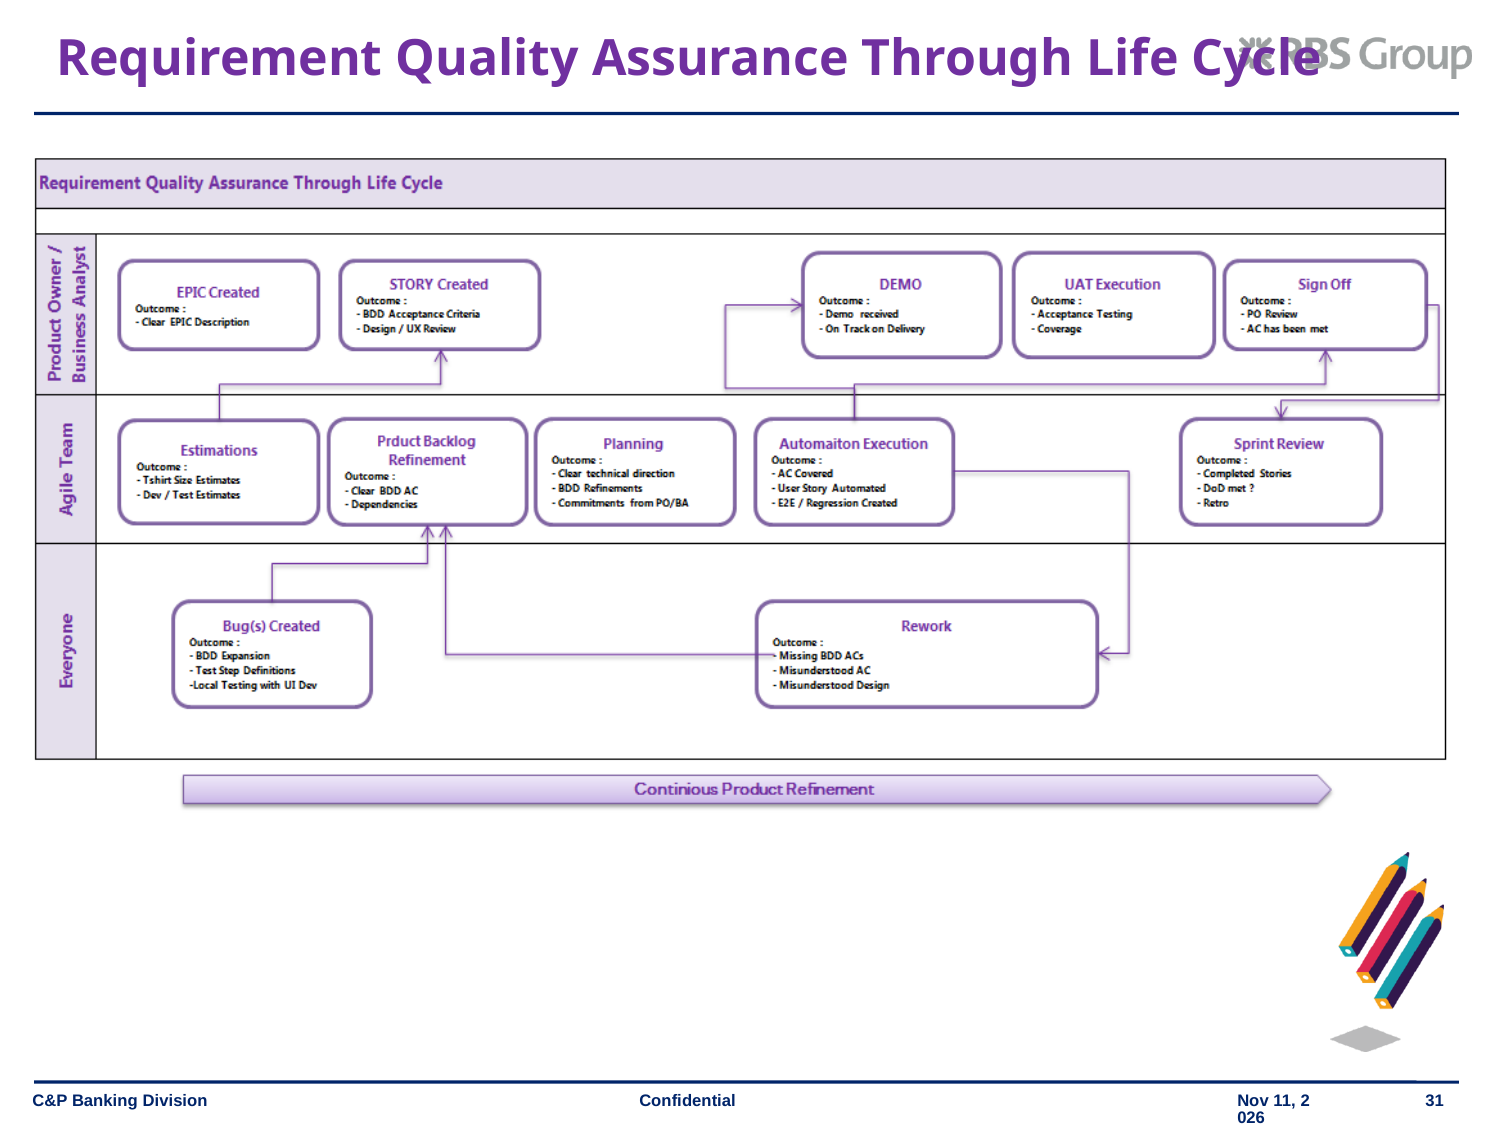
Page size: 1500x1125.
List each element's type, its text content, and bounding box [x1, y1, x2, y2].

title Requirement Quality Assurance Through Life Cycle [41, 21, 1413, 91]
slide_number 19-Aug-19 [1222, 1082, 1335, 1117]
picture [1330, 852, 1445, 1052]
picture [29, 153, 1454, 815]
picture [1413, 37, 1472, 79]
slide_number 31 [1350, 1082, 1459, 1117]
